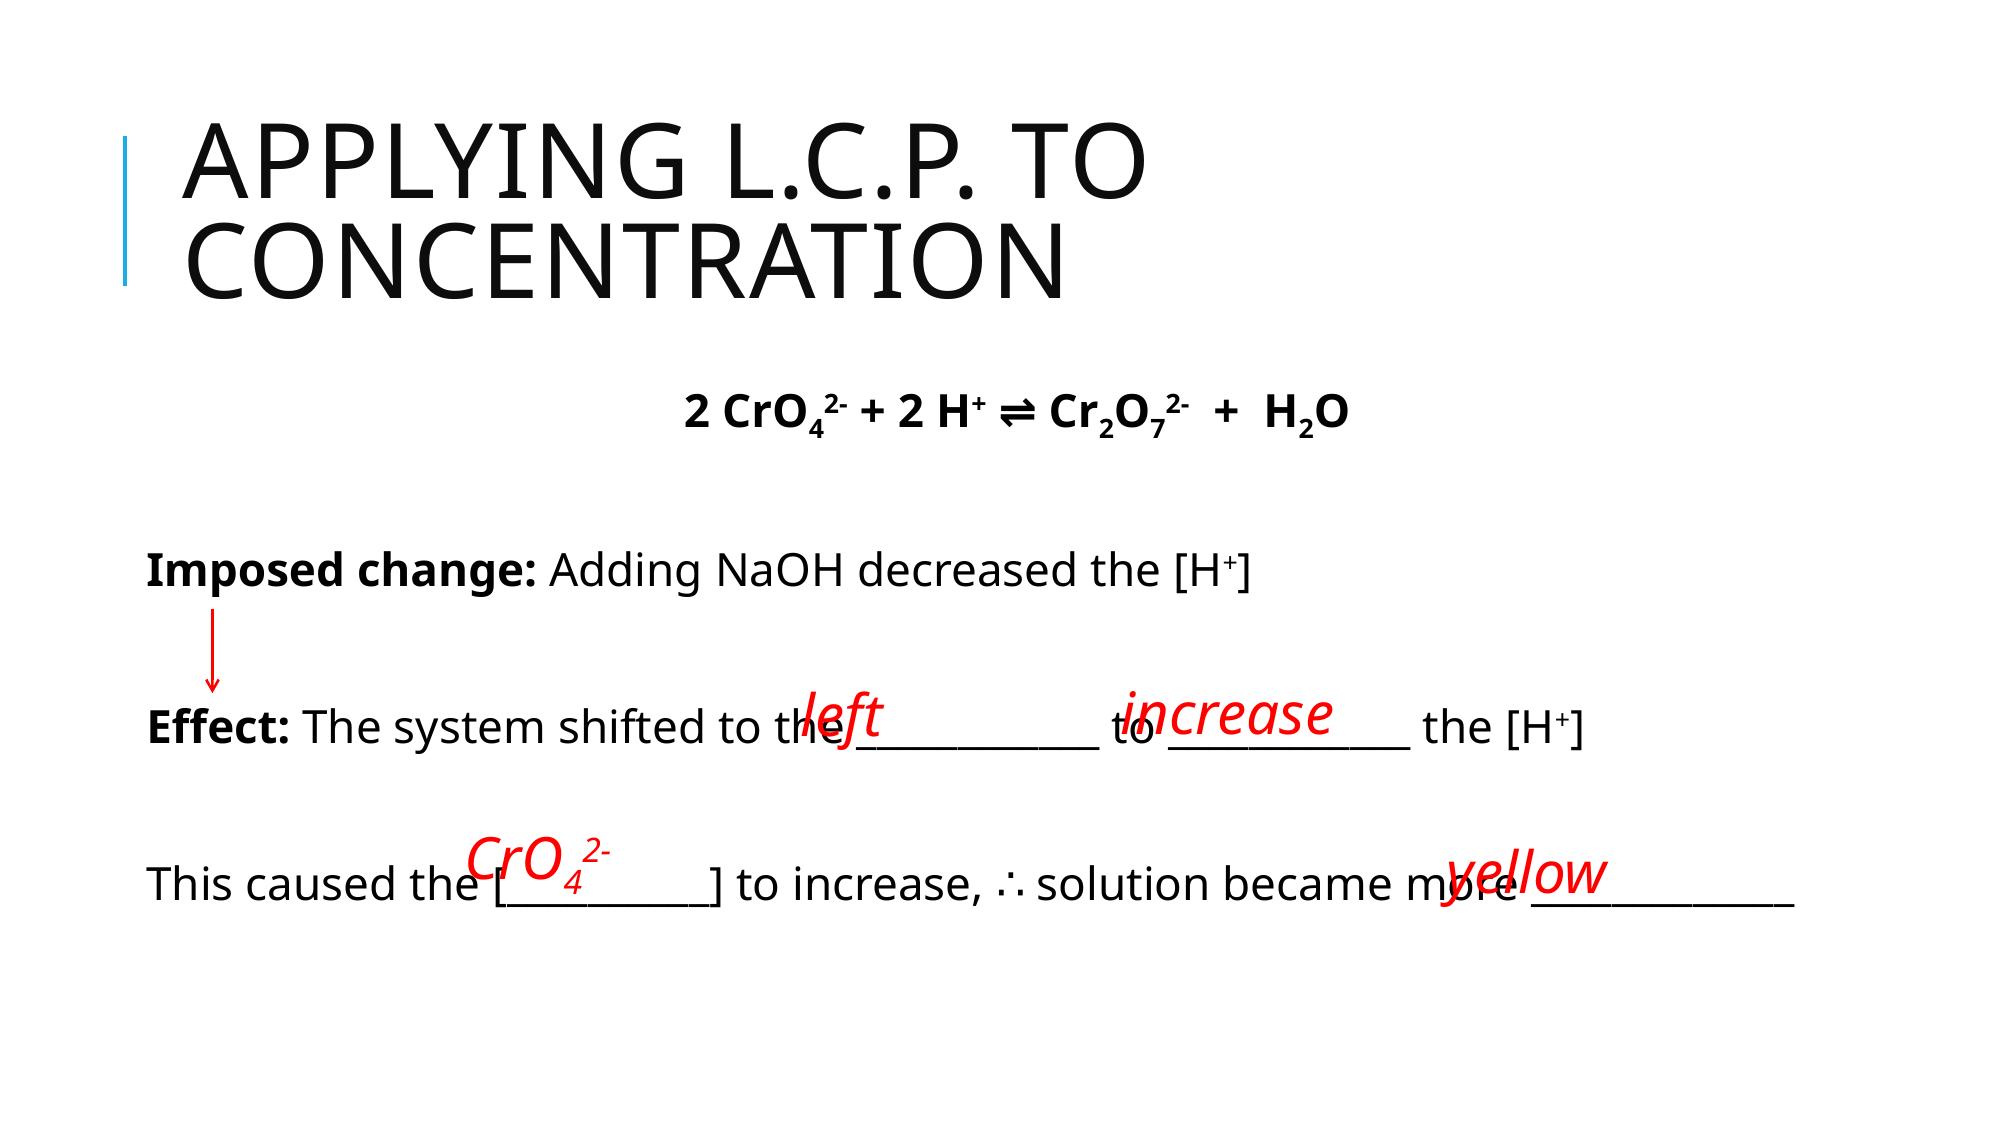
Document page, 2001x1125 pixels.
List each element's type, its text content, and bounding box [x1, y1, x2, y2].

text_box yellow [1432, 828, 1692, 913]
list 2 CrO42- + 2 H+ ⇌ Cr2O72- + H2O Imposed change: Adding NaOH decreased the [H+] Effect: The system shifted to the ____________ to ____________ the [H+] This caused the [__________] to increase, ∴ solution became more _____________ [123, 375, 1896, 1035]
text_box CrO42- [449, 814, 710, 909]
title Applying L.C.P. to concentration [168, 96, 1763, 342]
text_box increase [1105, 668, 1366, 754]
text_box left [785, 670, 955, 756]
